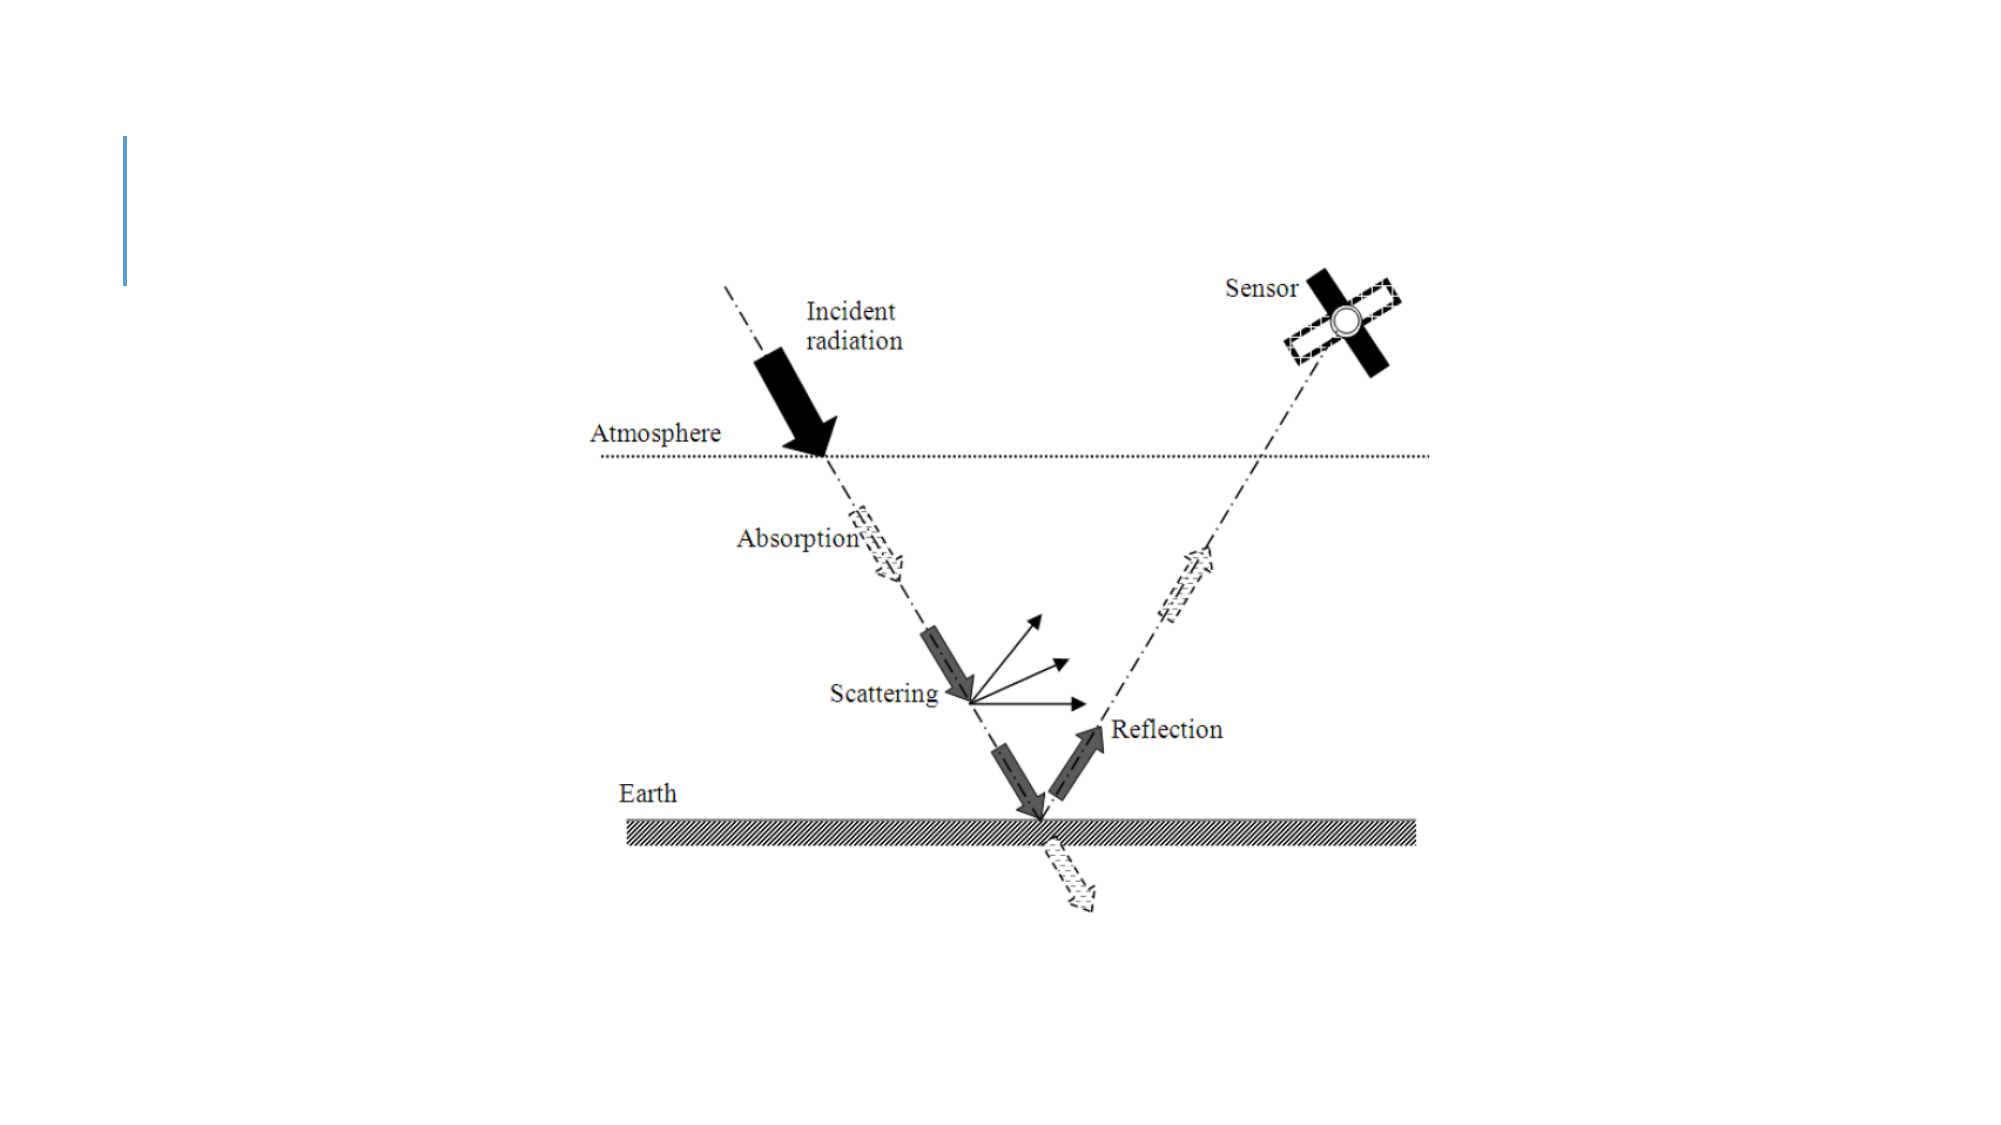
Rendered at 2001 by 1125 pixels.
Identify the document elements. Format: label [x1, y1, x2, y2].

picture [552, 218, 1448, 949]
